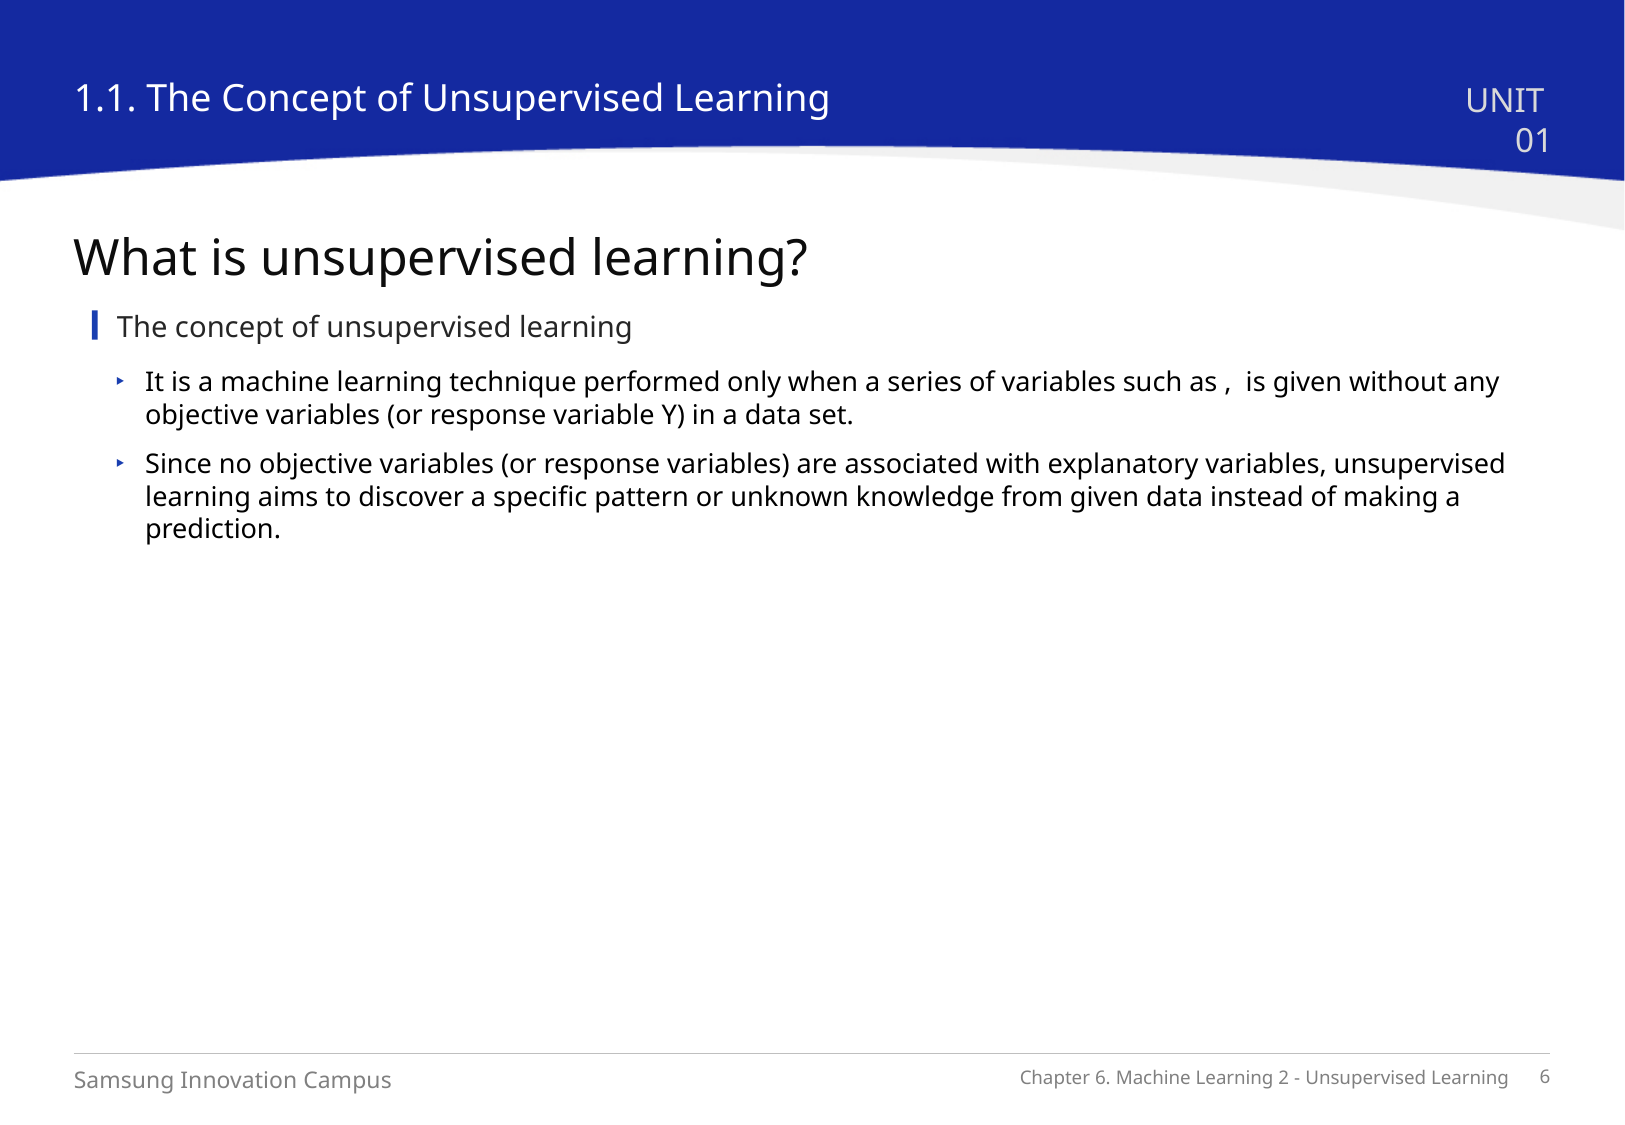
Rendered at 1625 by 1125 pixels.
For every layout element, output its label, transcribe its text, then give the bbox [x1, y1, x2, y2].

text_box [91, 308, 1533, 344]
text_box What is unsupervised learning? [73, 224, 1552, 287]
picture [0, 0, 1625, 1125]
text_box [73, 73, 1554, 120]
